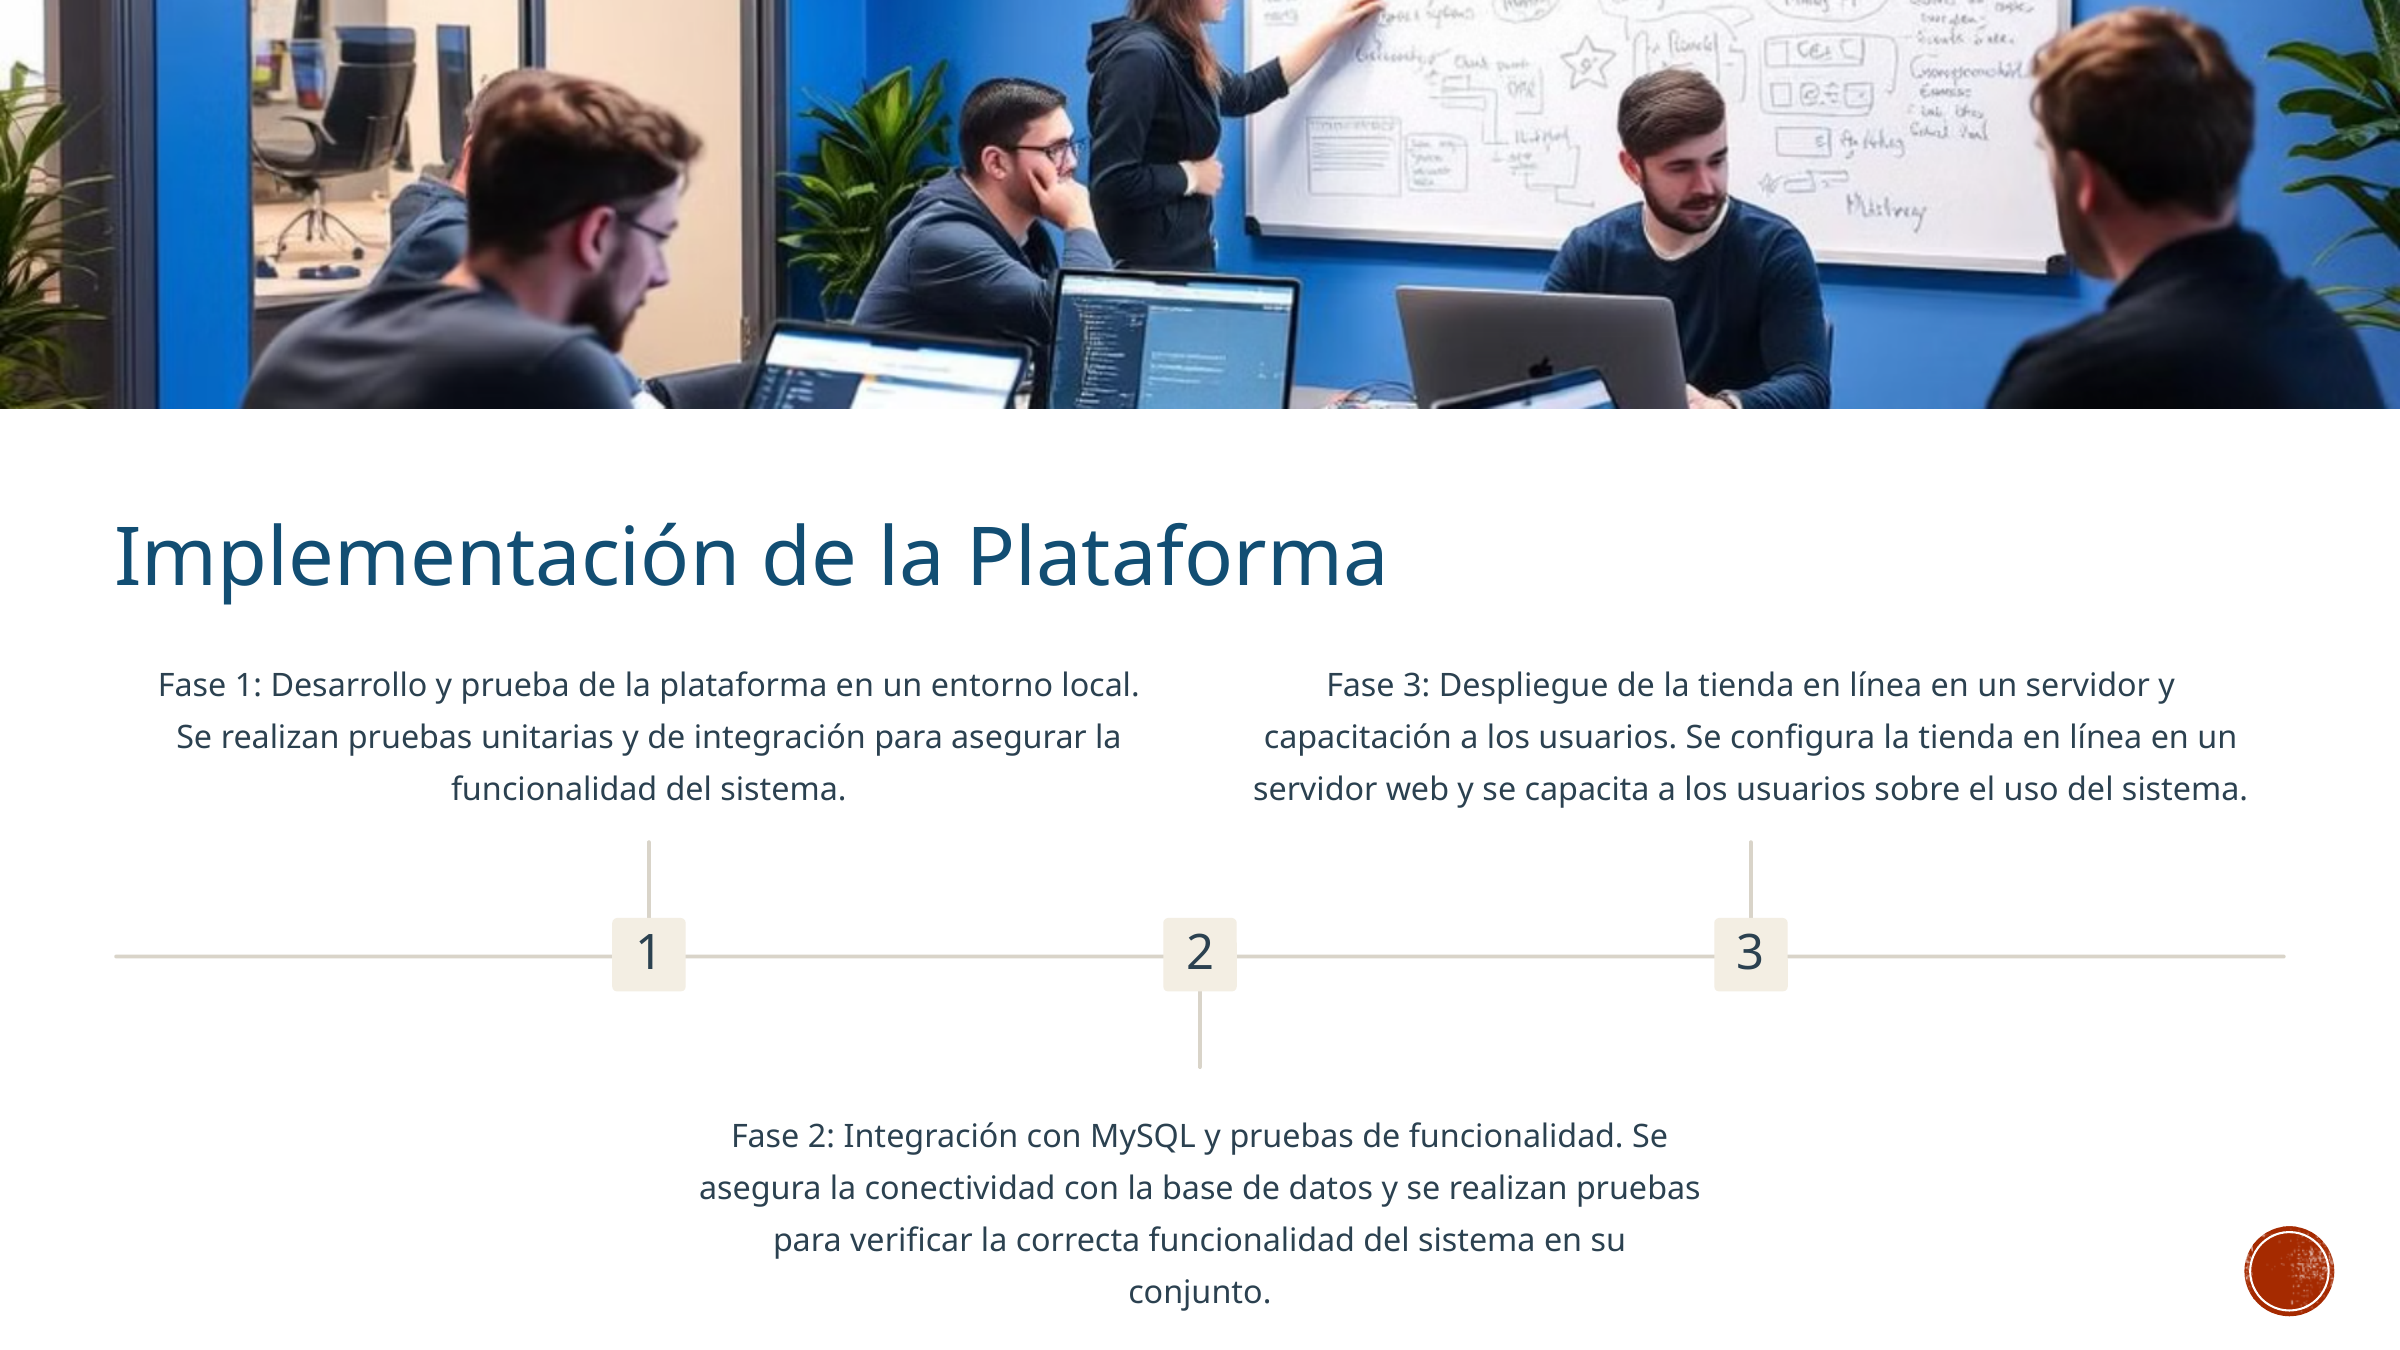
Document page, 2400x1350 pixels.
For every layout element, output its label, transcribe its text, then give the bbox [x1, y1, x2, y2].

text_box Fase 3: Despliegue de la tienda en línea en un servidor y capacitación a los usuarios. Se configura la tienda en línea en un servidor web y se capacita a los usuarios sobre el uso del sistema. [1248, 650, 2253, 808]
text_box [647, 840, 651, 917]
text_box [1198, 992, 1202, 1069]
text_box Fase 2: Integración con MySQL y pruebas de funcionalidad. Se asegura la conectividad con la base de datos y se realizan pruebas para verificar la correcta funcionalidad del sistema en su conjunto. [697, 1101, 1702, 1259]
text_box [1749, 840, 1753, 917]
text_box [686, 954, 1163, 959]
text_box [612, 917, 686, 992]
text_box [1237, 954, 1714, 959]
text_box Implementación de la Plataforma [114, 499, 1456, 602]
picture [0, 0, 2399, 407]
text_box 2 [1186, 930, 1214, 980]
text_box 3 [1737, 930, 1765, 980]
text_box [114, 954, 612, 959]
text_box Fase 1: Desarrollo y prueba de la plataforma en un entorno local. Se realizan pruebas unitarias y de integración para asegurar la funcionalidad del sistema. [146, 650, 1151, 808]
text_box [1788, 954, 2286, 959]
text_box [1714, 917, 1788, 992]
text_box [1163, 917, 1237, 992]
text_box 1 [637, 930, 661, 980]
